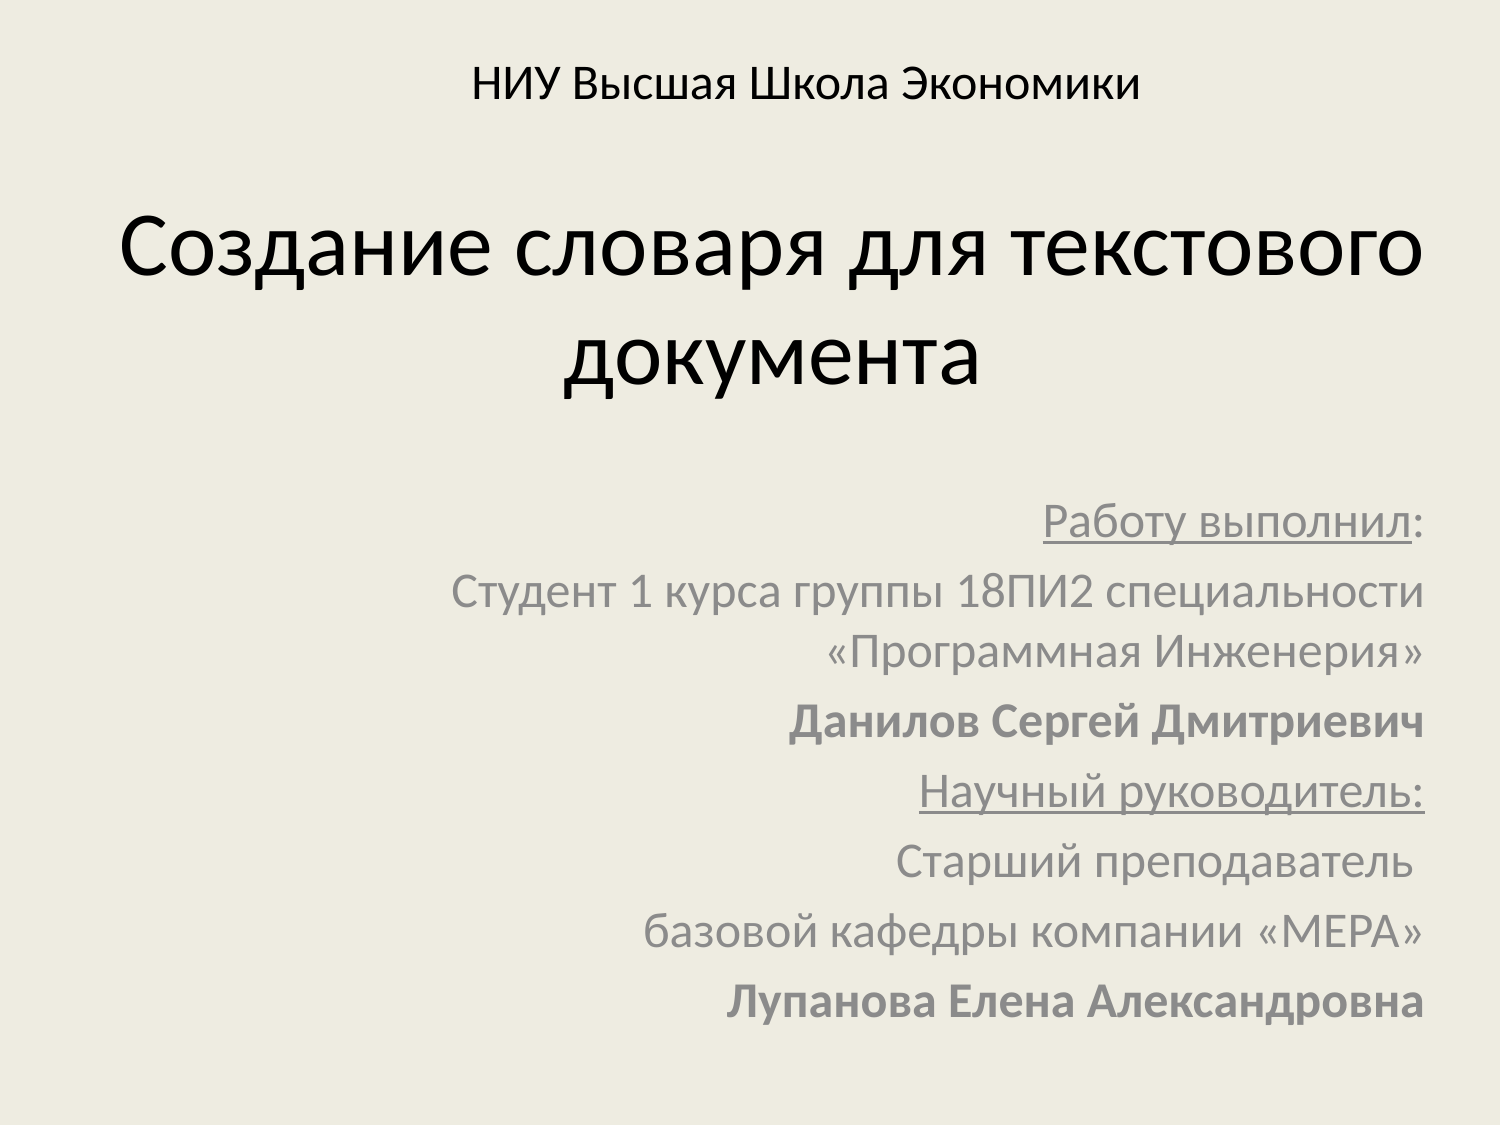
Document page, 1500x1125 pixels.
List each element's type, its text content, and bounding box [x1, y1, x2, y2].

text_box НИУ Высшая Школа Экономики [456, 42, 1157, 118]
subtitle Работу выполнил: Студент 1 курса группы 18ПИ2 специальности «Программная Инженерия» Данилов Сергей Дмитриевич Научный руководитель: Старший преподаватель базовой кафедры компании «МЕРА» Лупанова Елена Александровна [218, 479, 1441, 768]
title Создание словаря для текстового документа [100, 160, 1447, 426]
